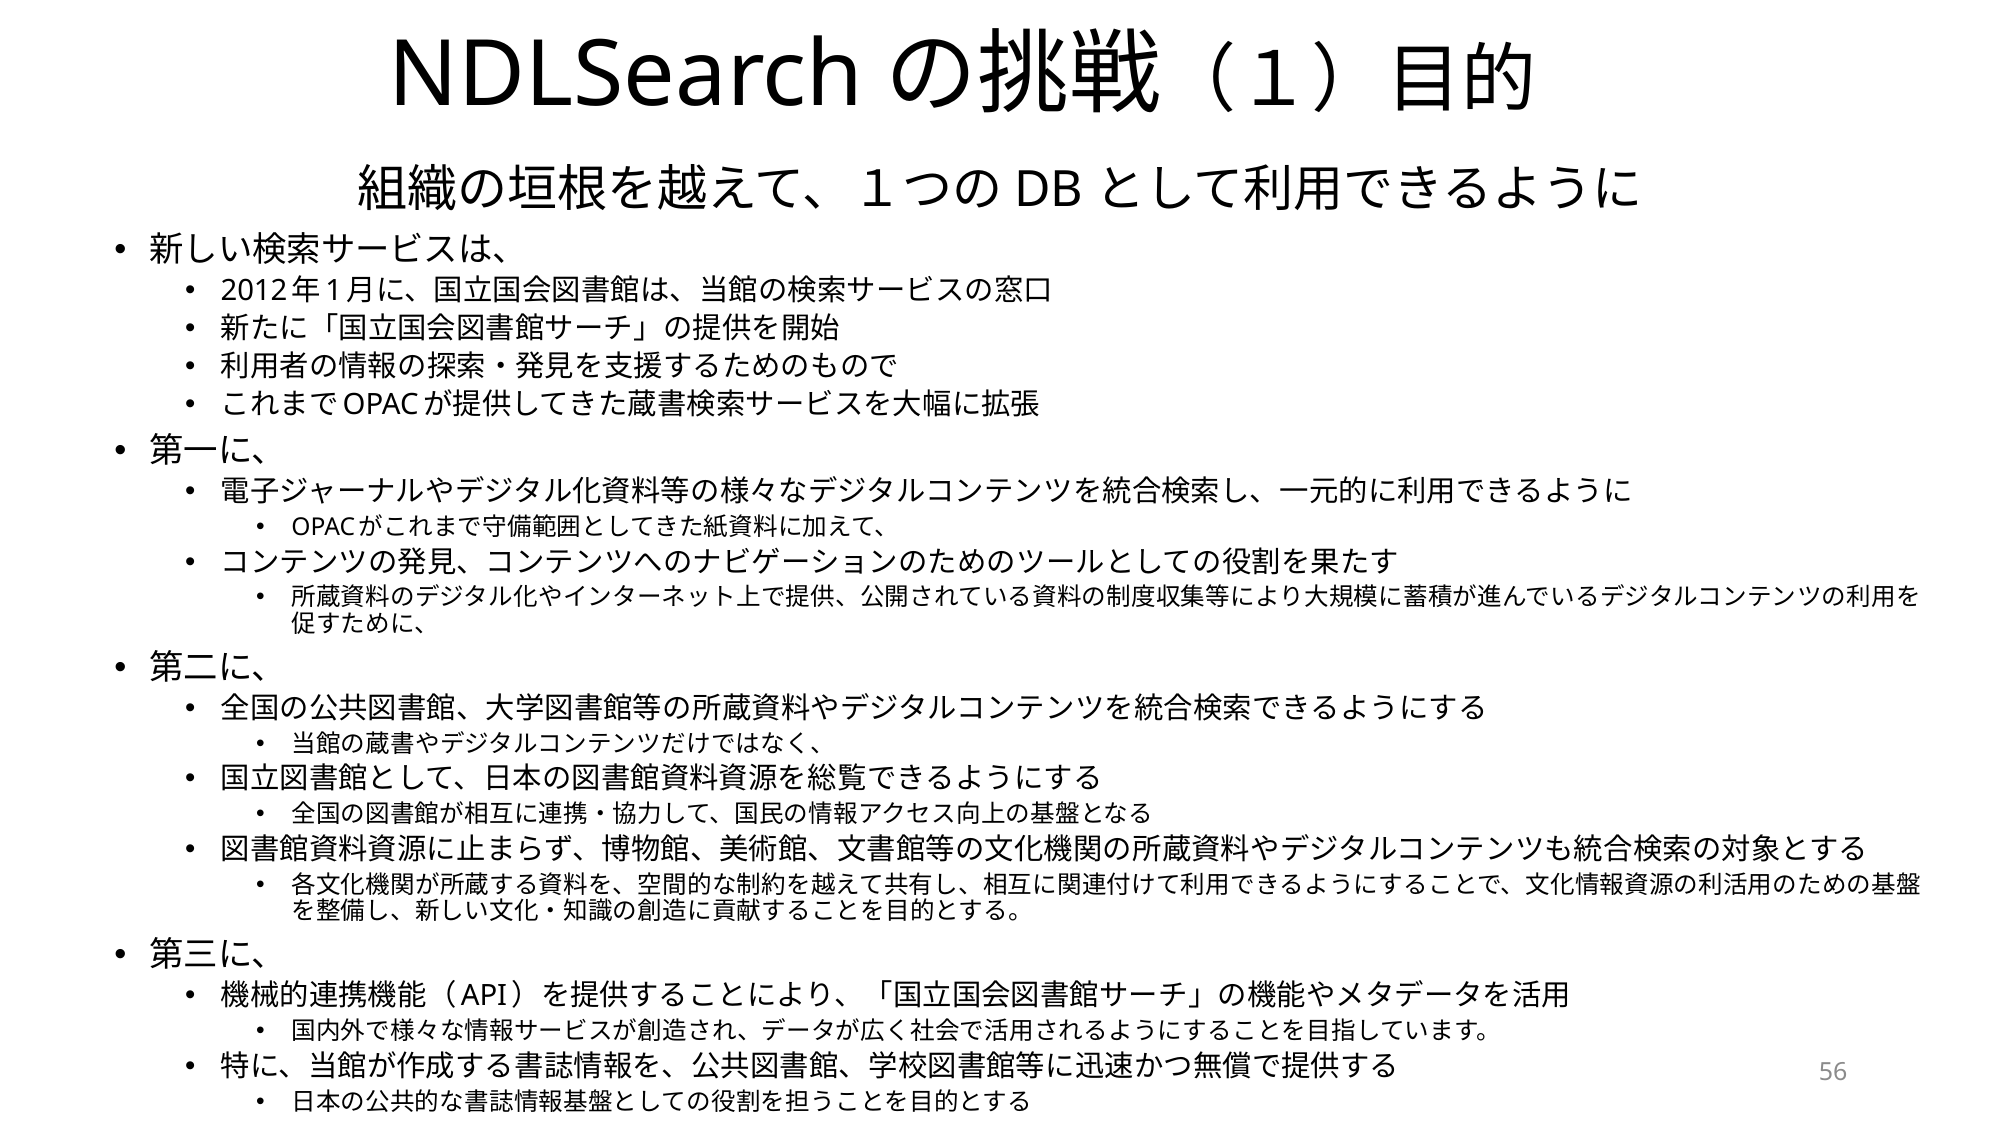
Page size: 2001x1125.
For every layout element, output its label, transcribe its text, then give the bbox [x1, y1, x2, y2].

list 新しい検索サービスは、 2012年1月に、国立国会図書館は、当館の検索サービスの窓口 新たに「国立国会図書館サーチ」の提供を開始 利用者の情報の探索・発見を支援するためのもので これまでOPACが提供してきた蔵書検索サービスを大幅に拡張 第一に、 電子ジャーナルやデジタル化資料等の様々なデジタルコンテンツを統合検索し、一元的に利用できるように OPACがこれまで守備範囲としてきた紙資料に加えて、 コンテンツの発見、コンテンツへのナビゲーションのためのツールとしての役割を果たす 所蔵資料のデジタル化やインターネット上で提供、公開されている資料の制度収集等により大規模に蓄積が進んでいるデジタルコンテンツの利用を促すために、 第二に、 全国の公共図書館、大学図書館等の所蔵資料やデジタルコンテンツを統合検索できるようにする 当館の蔵書やデジタルコンテンツだけではなく、 国立図書館として、日本の図書館資料資源を総覧できるようにする 全国の図書館が相互に連携・協力して、国民の情報アクセス向上の基盤となる 図書館資料資源に止まらず、博物館、美術館、文書館等の文化機関の所蔵資料やデジタルコンテンツも統合検索の対象とする 各文化機関が所蔵する資料を、空間的な制約を越えて共有し、相互に関連付けて利用できるようにすることで、文化情報資源の利活用のための基盤を整備し、新しい文化・知識の創造に貢献することを目的とする。 第三に、 機械的連携機能（API）を提供することにより、「国立国会図書館サーチ」の機能やメタデータを活用 国内外で様々な情報サービスが創造され、データが広く社会で活用されるようにすることを目指しています。 特に、当館が作成する書誌情報を、公共図書館、学校図書館等に迅速かつ無償で提供する 日本の公共的な書誌情報基盤としての役割を担うことを目的とする [99, 224, 1939, 1125]
text_box 組織の垣根を越えて、１つのDBとして利用できるように [249, 148, 1750, 224]
footer [662, 1042, 1338, 1103]
slide_number 56 [1412, 1042, 1863, 1103]
title NDLSearchの挑戦（１）目的 [0, 0, 2000, 153]
